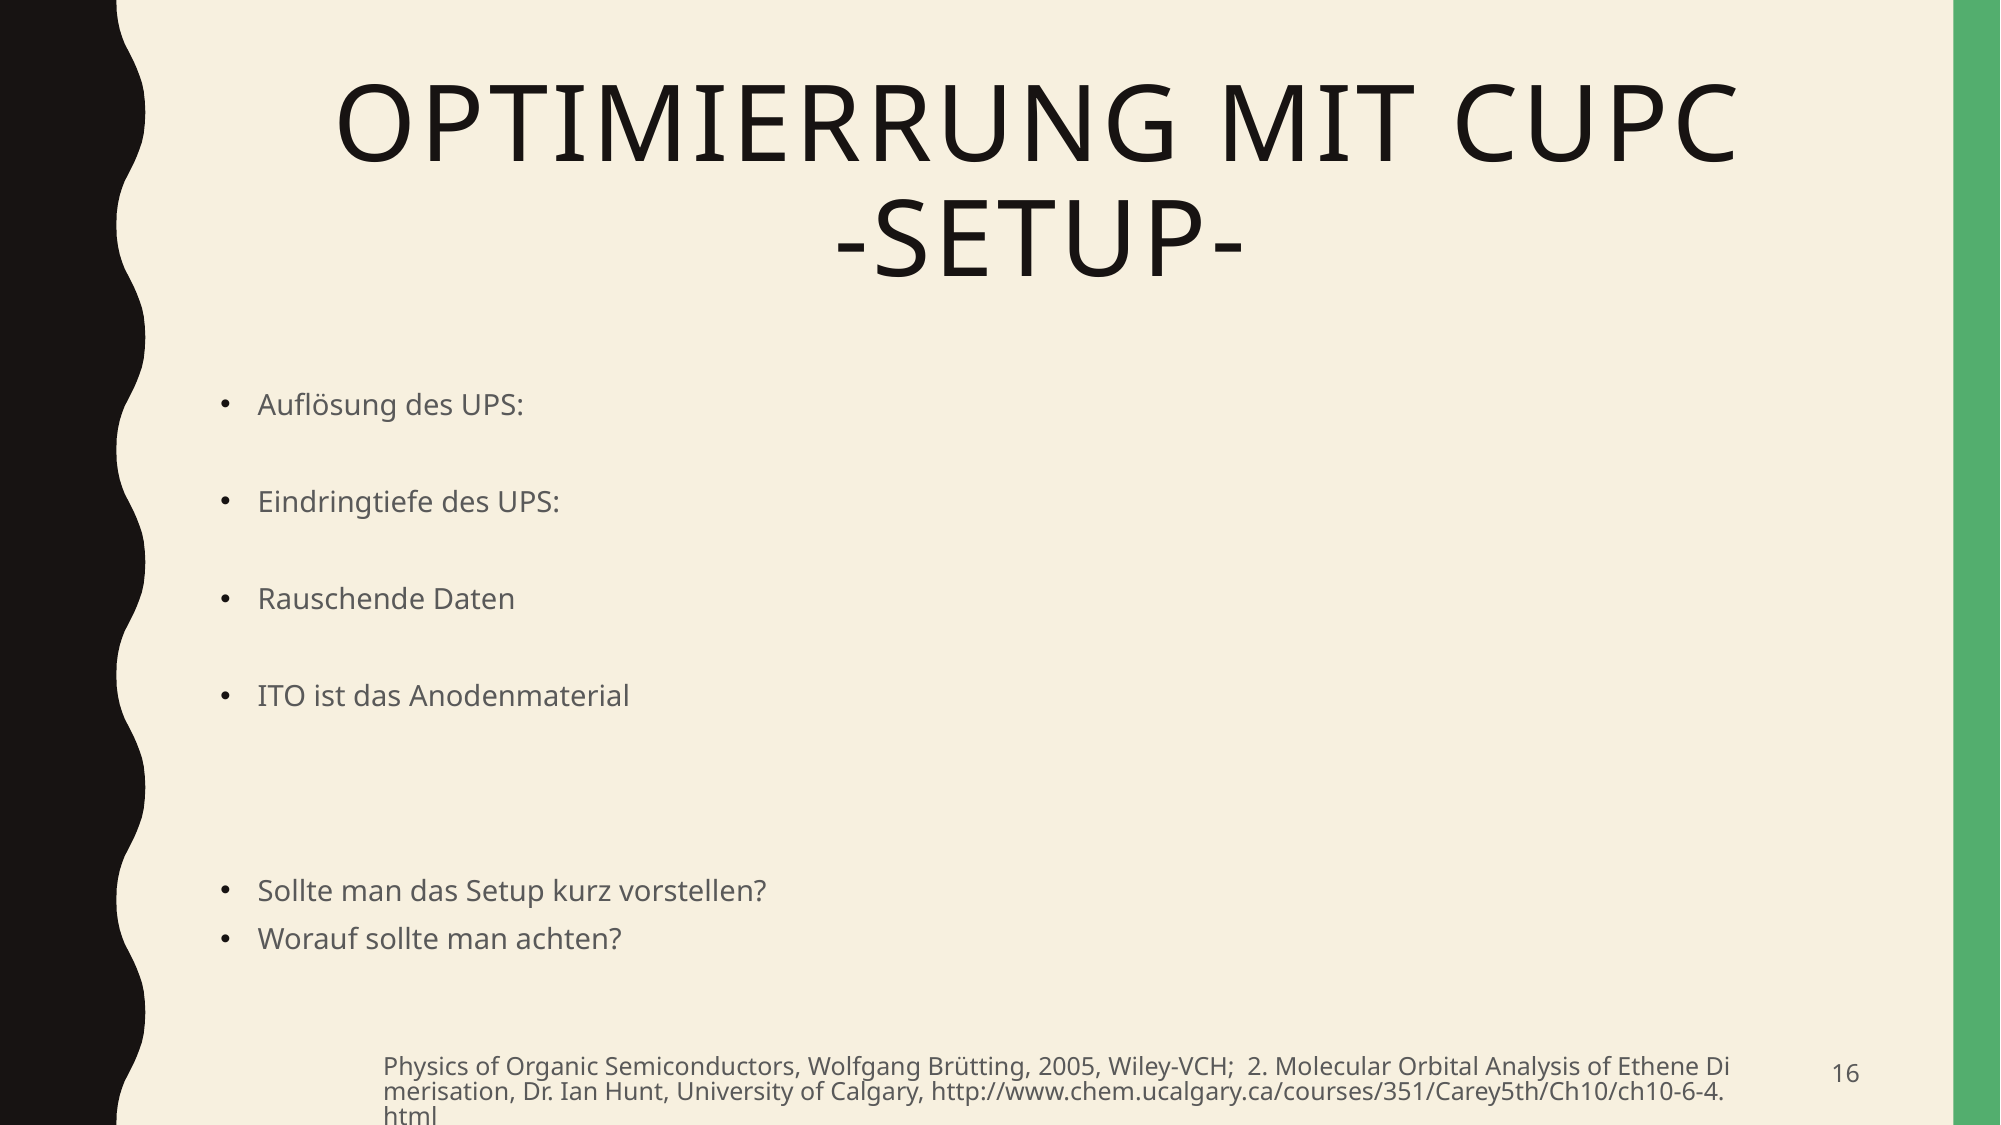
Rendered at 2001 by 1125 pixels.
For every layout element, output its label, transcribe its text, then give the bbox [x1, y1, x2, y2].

slide_number 16 [1771, 1045, 1875, 1103]
footer Physics of Organic Semiconductors, Wolfgang Brütting, 2005, Wiley-VCH; 2. Molecular Orbital Analysis of Ethene Dimerisation, Dr. Ian Hunt, University of Calgary, http://www.chem.ucalgary.ca/courses/351/Carey5th/Ch10/ch10-6-4.html [368, 1031, 1755, 1103]
title Optimierrung mit CupC -Setup- [205, 62, 1875, 308]
